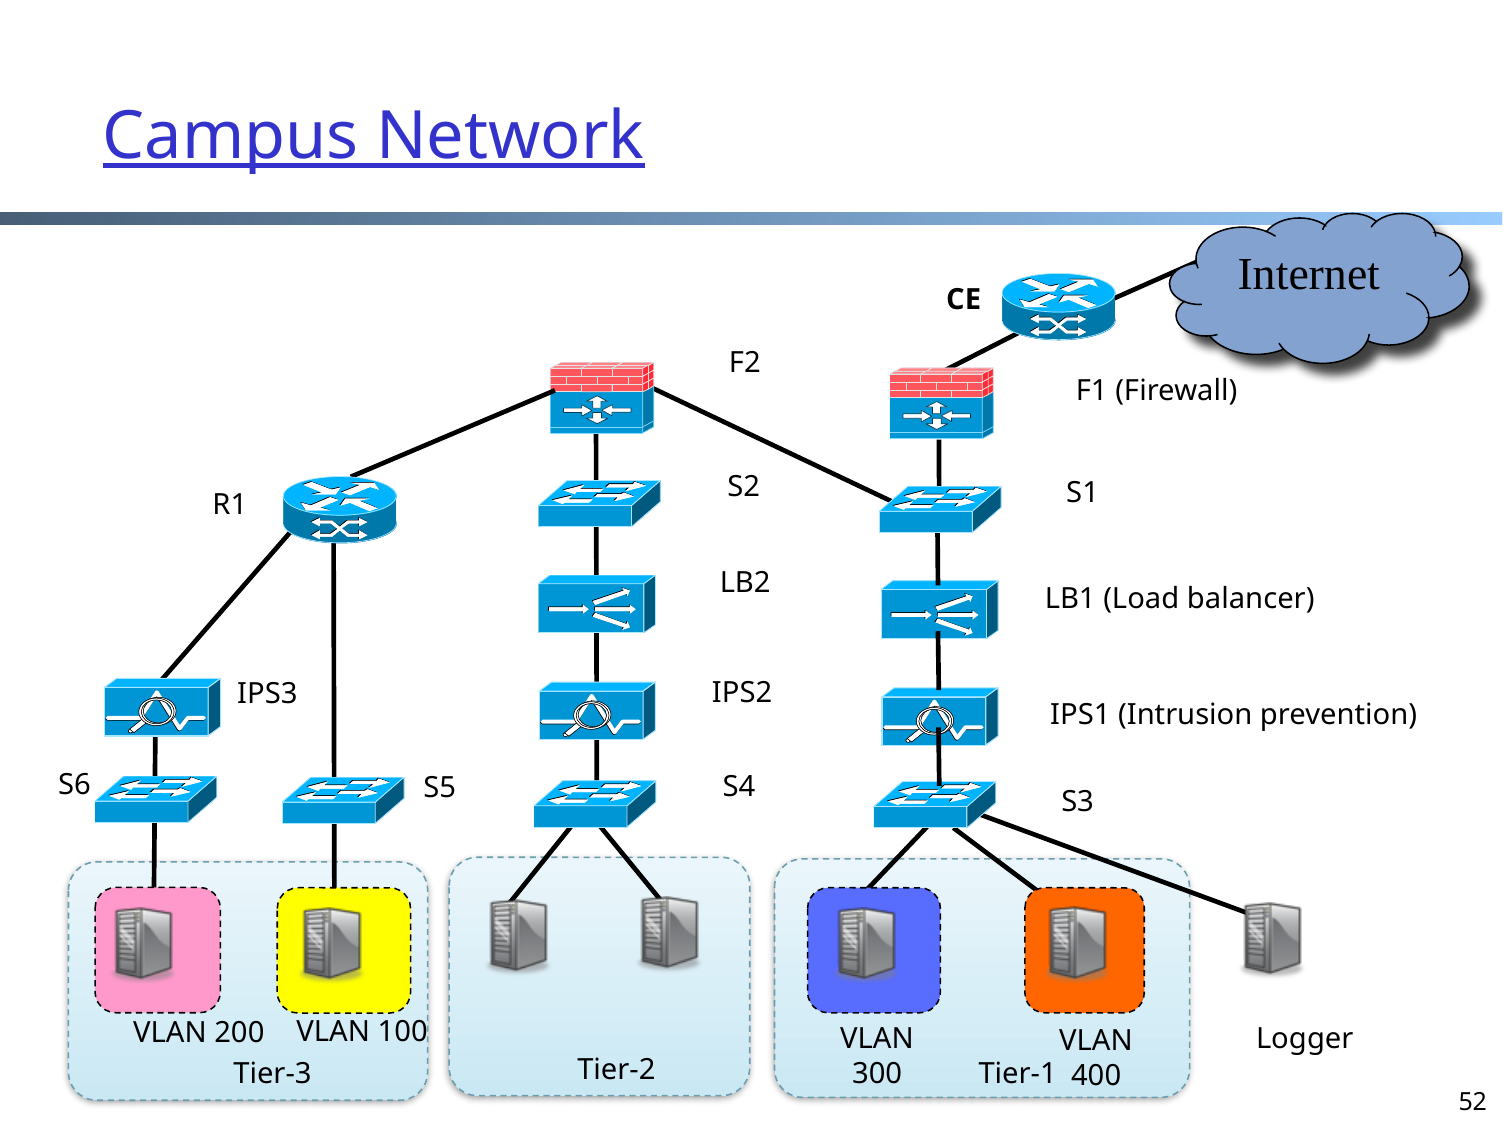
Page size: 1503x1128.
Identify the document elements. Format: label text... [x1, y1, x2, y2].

picture [283, 527, 332, 544]
picture [937, 595, 971, 610]
picture [561, 786, 597, 793]
text_box [807, 887, 941, 1012]
picture [292, 905, 373, 986]
picture [112, 792, 147, 801]
picture [902, 787, 937, 794]
picture [94, 775, 218, 824]
text_box VLAN 100 [306, 1005, 446, 1054]
picture [880, 580, 1000, 641]
title Campus Network [87, 37, 1365, 226]
picture [479, 897, 559, 978]
picture [929, 419, 943, 428]
picture [538, 480, 662, 528]
picture [533, 780, 628, 806]
text_box IPS2 [665, 666, 819, 716]
picture [566, 486, 601, 493]
picture [538, 480, 566, 505]
text_box F1 (Firewall) [1003, 364, 1311, 413]
picture [1038, 905, 1118, 986]
picture [1022, 295, 1054, 309]
picture [103, 677, 222, 737]
picture [551, 797, 586, 803]
slide_number 52 [1151, 1051, 1503, 1128]
text_box S2 [666, 460, 821, 509]
text_box CE [934, 274, 998, 322]
picture [153, 789, 187, 796]
text_box LB1 (Load balancer) [1008, 572, 1352, 621]
picture [1061, 296, 1093, 309]
text_box Tier-3 [195, 1048, 350, 1097]
text_box Tier-1 [941, 1047, 1021, 1097]
picture [591, 414, 602, 422]
picture [878, 485, 1003, 534]
text_box S4 [662, 760, 816, 809]
picture [590, 397, 604, 408]
picture [607, 483, 643, 490]
picture [549, 361, 655, 434]
picture [1024, 280, 1057, 291]
picture [892, 612, 929, 617]
picture [283, 476, 334, 493]
text_box LB2 [668, 556, 822, 605]
picture [827, 905, 907, 986]
picture [1001, 273, 1049, 319]
picture [537, 680, 657, 741]
text_box Tier-2 [539, 1043, 694, 1093]
text_box S6 [34, 758, 116, 807]
text_box S1 [1006, 466, 1160, 515]
picture [944, 412, 969, 419]
picture [595, 493, 631, 500]
picture [604, 406, 630, 414]
text_box [95, 887, 221, 1006]
text_box [1024, 887, 1145, 1013]
picture [891, 798, 926, 804]
picture [904, 412, 929, 420]
picture [938, 612, 976, 618]
picture [1233, 900, 1313, 981]
text_box [449, 857, 750, 1096]
picture [565, 406, 590, 415]
picture [931, 794, 966, 801]
picture [103, 906, 184, 987]
picture [627, 780, 657, 828]
picture [1001, 322, 1116, 341]
text_box tier-1 [437, 850, 554, 900]
picture [306, 483, 339, 494]
picture [303, 498, 335, 511]
picture [313, 519, 365, 538]
picture [880, 686, 1000, 747]
text_box [774, 858, 1190, 1098]
text_box VLAN 300 [803, 1012, 951, 1096]
text_box [68, 861, 428, 1101]
picture [556, 497, 590, 503]
picture [929, 403, 944, 413]
text_box IPS1 (Intrusion prevention) [991, 688, 1476, 777]
picture [873, 781, 902, 806]
picture [123, 782, 157, 789]
picture [943, 784, 978, 791]
text_box VLAN 200 [92, 1006, 306, 1055]
text_box [277, 887, 411, 1014]
picture [591, 794, 627, 800]
text_box S3 [1001, 775, 1155, 825]
text_box R1 [193, 478, 267, 528]
text_box Internet [1169, 213, 1470, 364]
picture [335, 476, 398, 544]
picture [342, 499, 375, 512]
picture [873, 781, 997, 829]
text_box S5 [404, 761, 476, 811]
picture [344, 483, 376, 494]
picture [603, 783, 638, 790]
picture [1064, 280, 1095, 291]
picture [1032, 316, 1084, 335]
picture [281, 776, 406, 825]
picture [630, 895, 710, 976]
picture [889, 367, 995, 440]
picture [537, 574, 657, 635]
text_box VLAN 400 [1021, 1014, 1171, 1099]
picture [1068, 273, 1116, 296]
text_box Logger [1230, 1012, 1380, 1061]
text_box IPS3 [214, 667, 321, 717]
text_box F2 [668, 336, 822, 385]
picture [936, 620, 971, 634]
